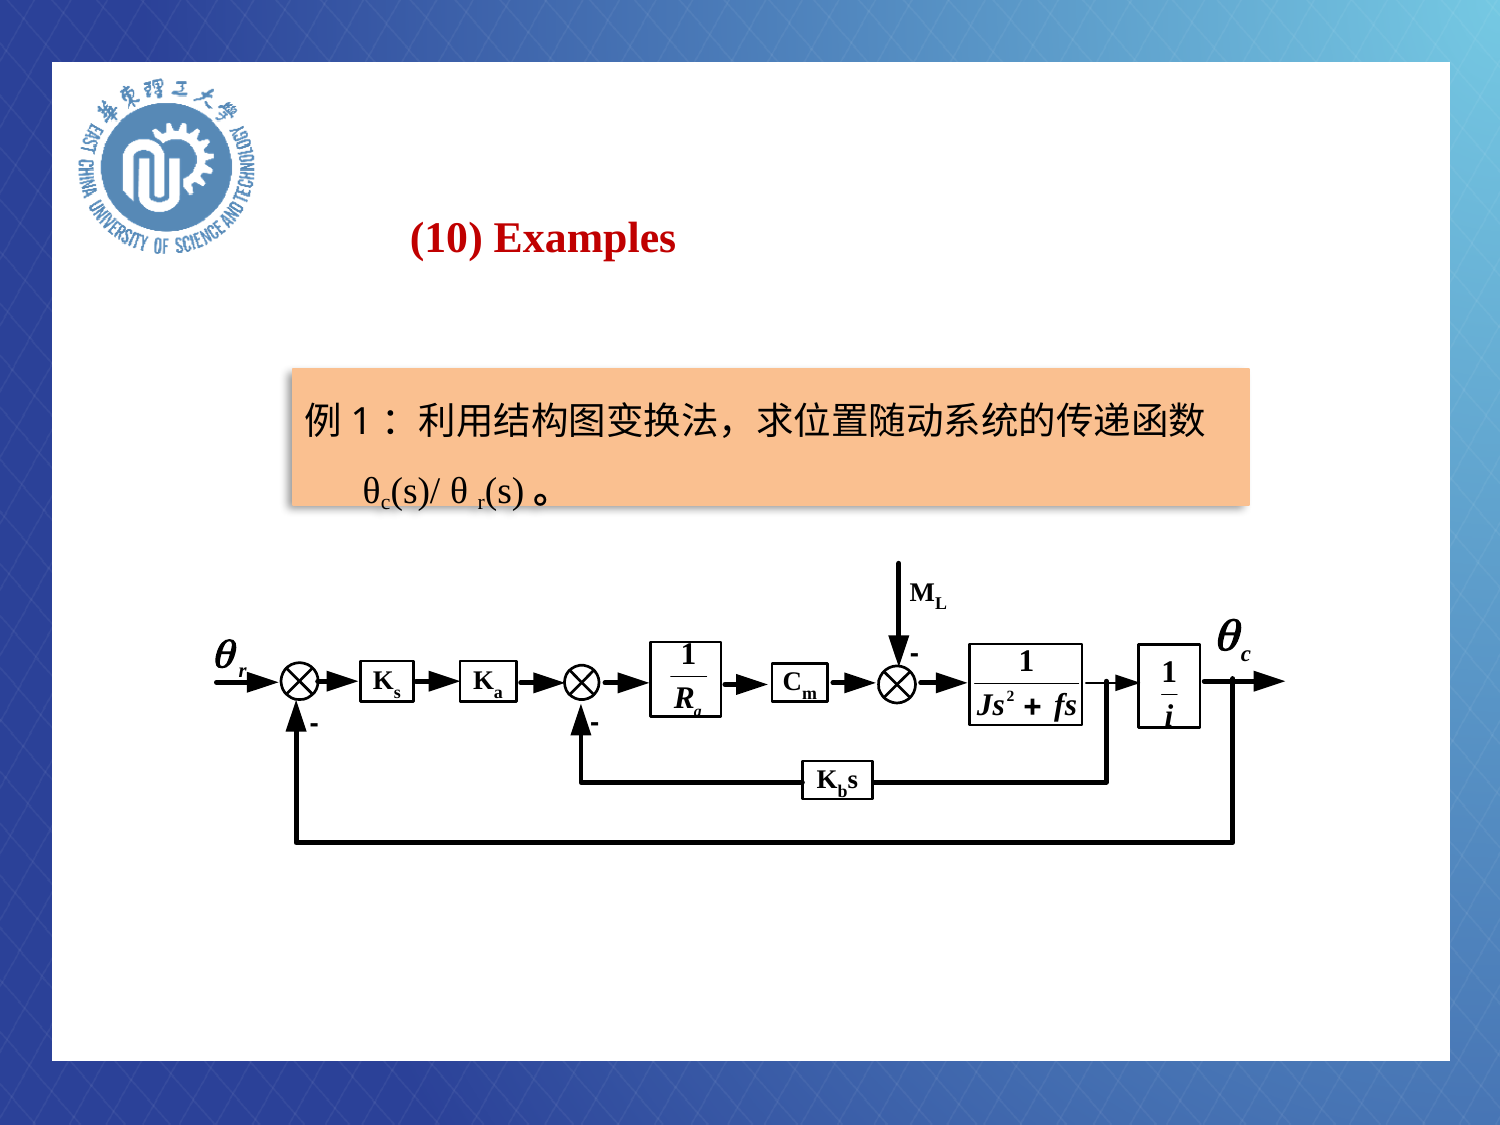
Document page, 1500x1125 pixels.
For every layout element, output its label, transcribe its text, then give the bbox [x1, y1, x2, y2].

title (10) Examples [398, 184, 1094, 287]
list 例1：利用结构图变换法，求位置随动系统的传递函数 θc(s)/ θ r(s)。 [292, 368, 1250, 506]
picture [0, 0, 1500, 1125]
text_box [187, 534, 1313, 873]
